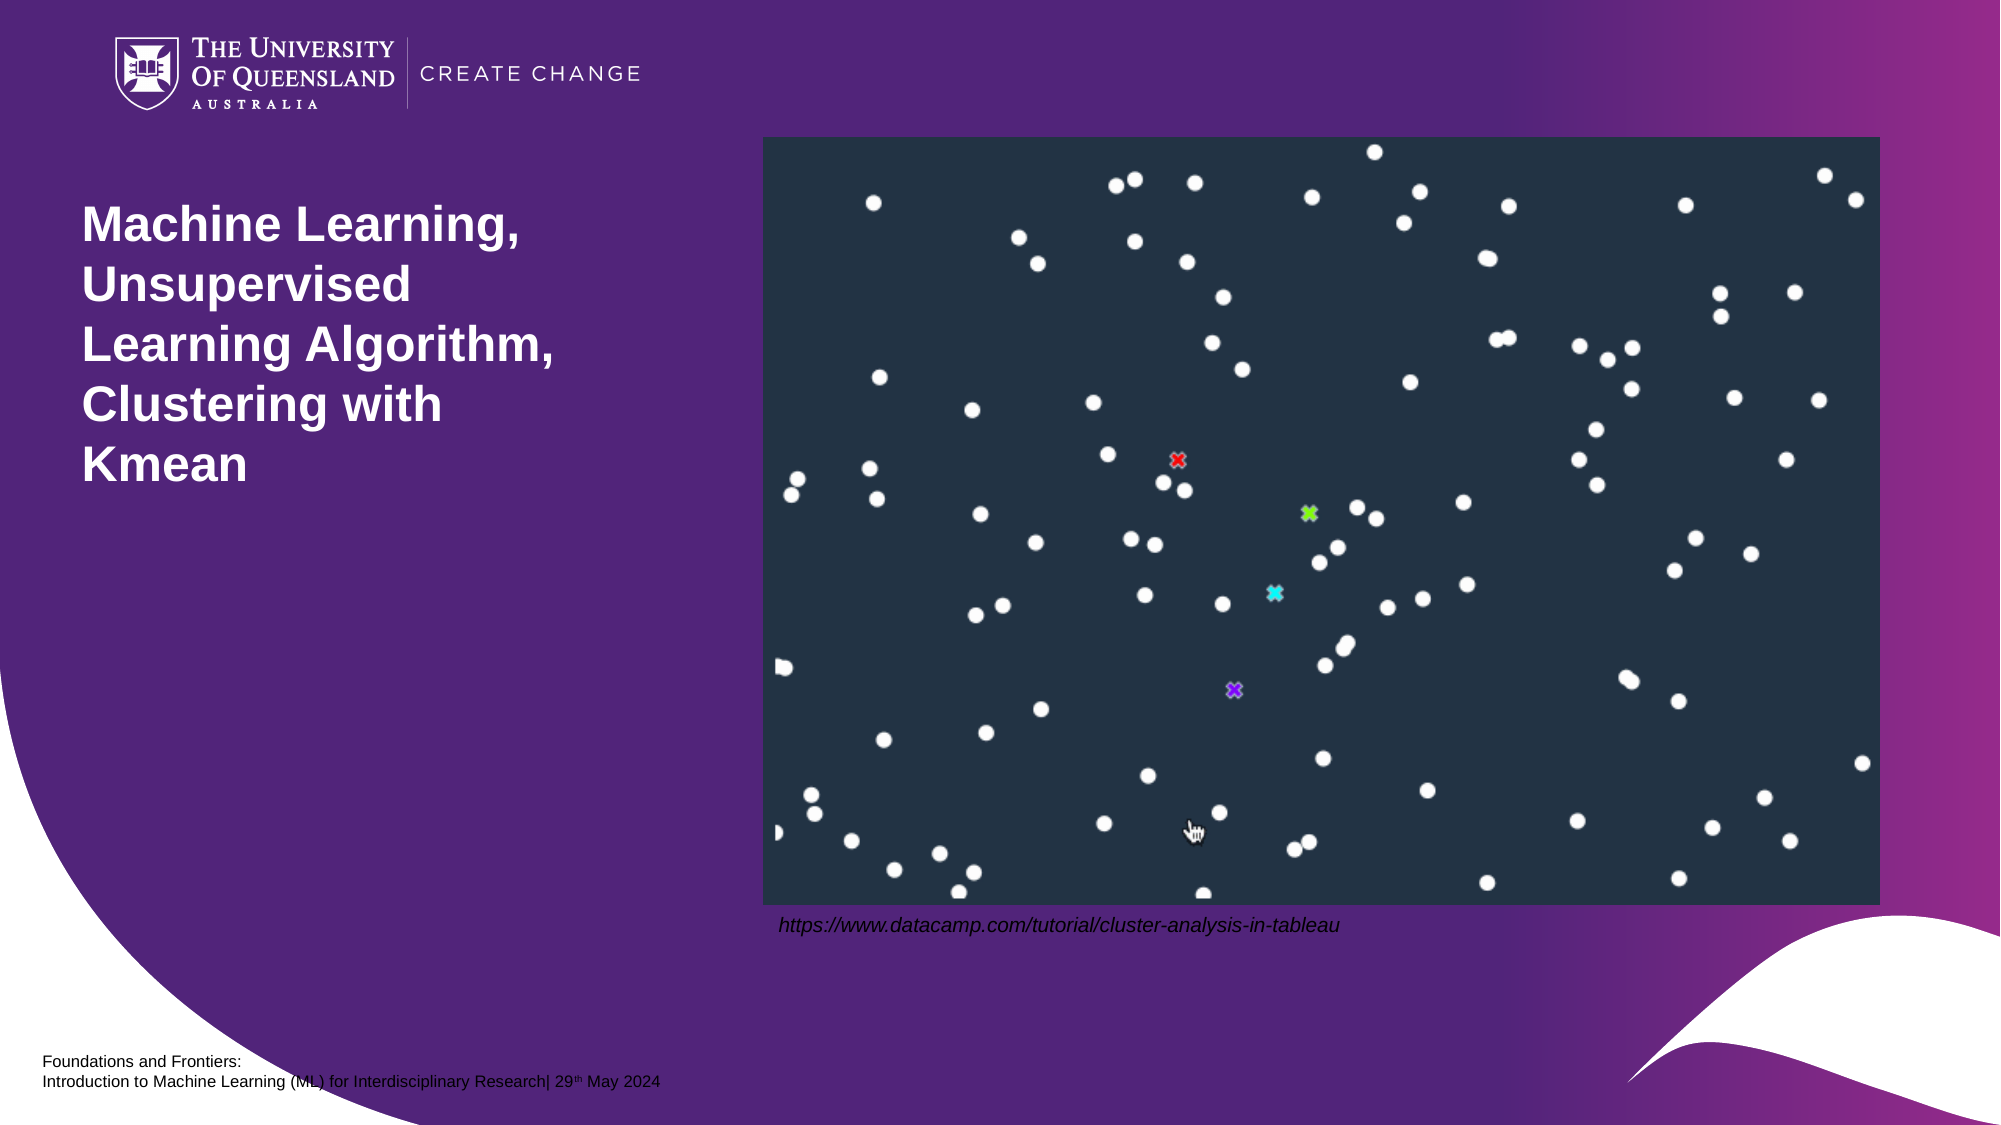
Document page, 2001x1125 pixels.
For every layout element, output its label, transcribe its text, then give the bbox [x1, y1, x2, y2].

picture [763, 137, 1880, 905]
text_box Foundations and Frontiers: Introduction to Machine Learning (ML) for Interdisciplinary Research| 29th May 2024 [27, 1043, 1044, 1099]
picture [114, 34, 640, 112]
text_box https://www.datacamp.com/tutorial/cluster-analysis-in-tableau [763, 904, 2000, 945]
text_box Machine Learning, Unsupervised Learning Algorithm, Clustering with Kmean [66, 184, 622, 500]
